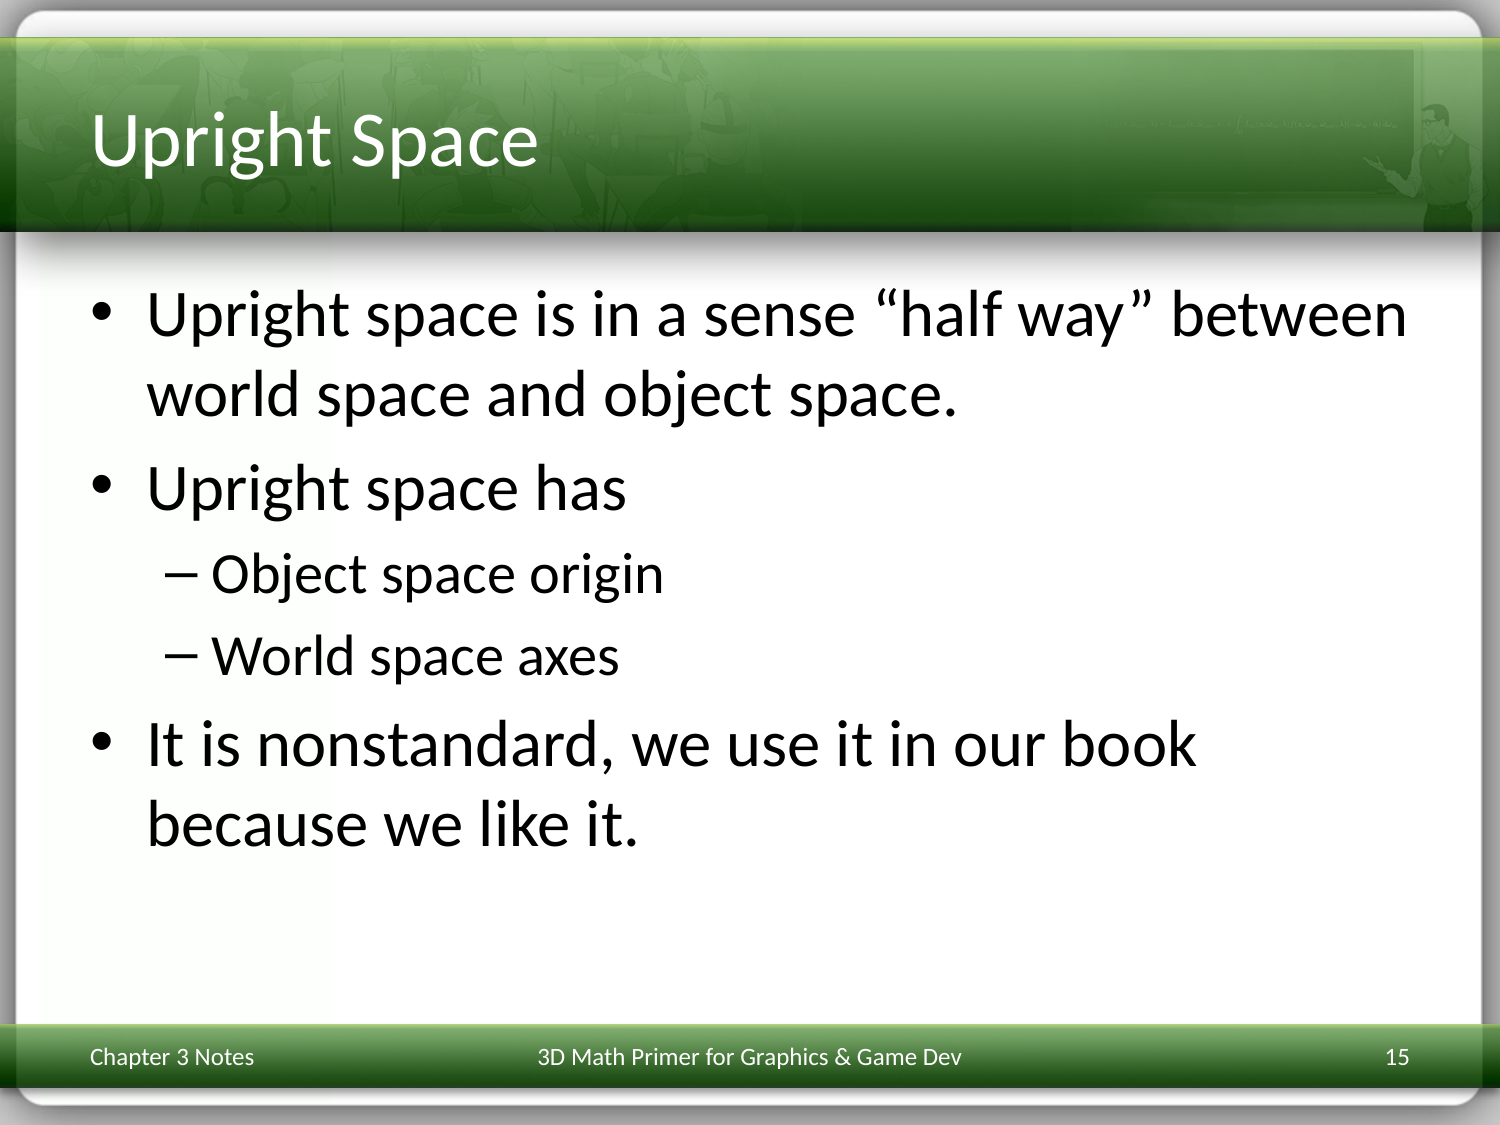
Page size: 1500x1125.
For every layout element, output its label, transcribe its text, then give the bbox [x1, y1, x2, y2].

footer 3D Math Primer for Graphics & Game Dev [512, 1025, 988, 1085]
picture [0, 0, 1500, 1125]
list Upright space is in a sense “half way” between world space and object space. Upright space has Object space origin World space axes It is nonstandard, we use it in our book because we like it. [75, 262, 1425, 1005]
slide_number 15 [1074, 1025, 1425, 1085]
title Upright Space [75, 37, 1188, 233]
slide_number Chapter 3 Notes [75, 1025, 425, 1085]
